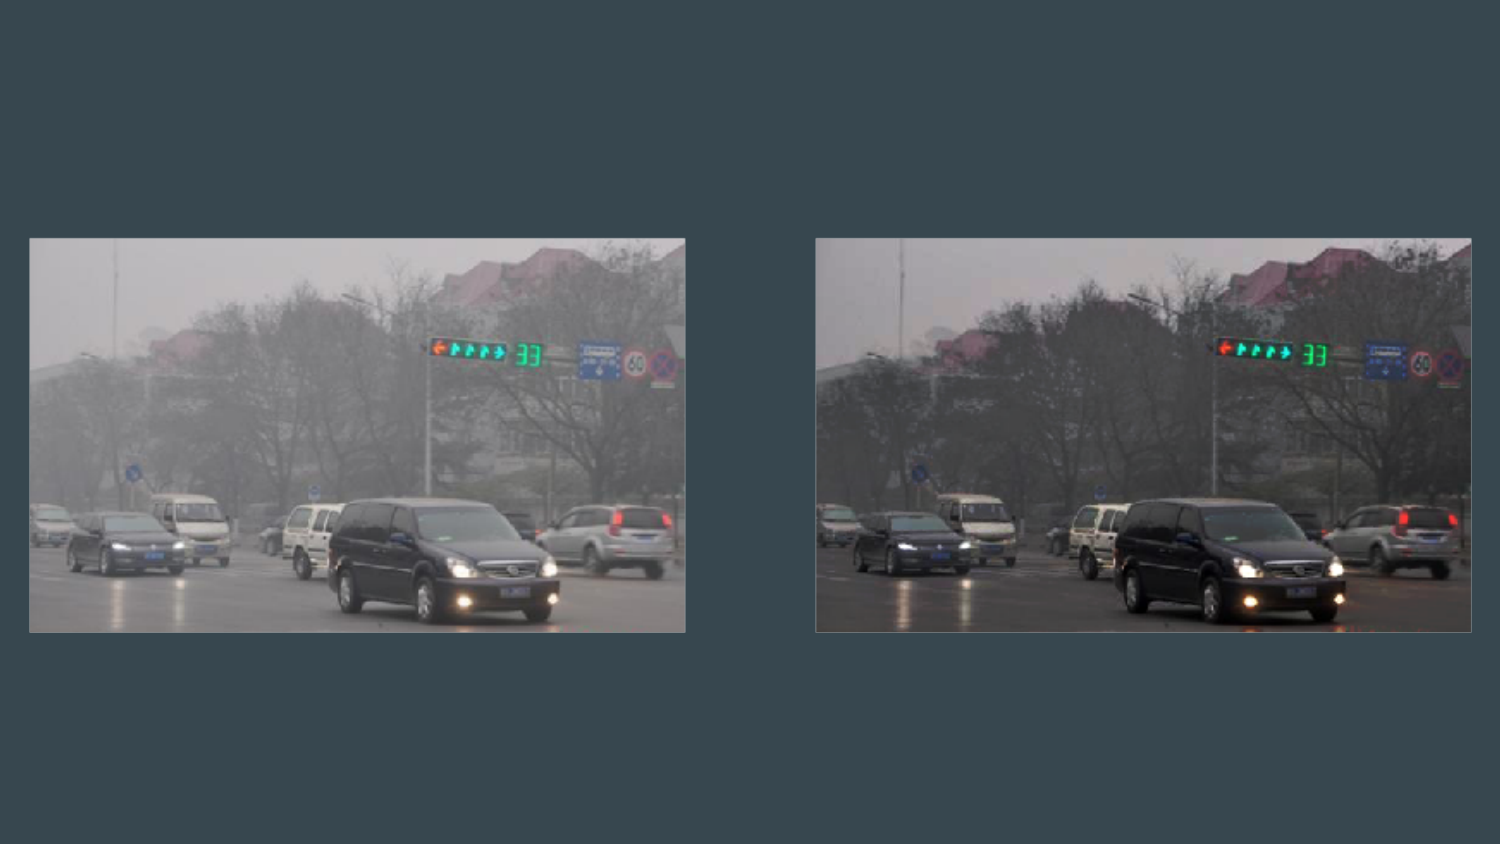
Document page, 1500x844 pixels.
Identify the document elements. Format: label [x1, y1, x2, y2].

picture [18, 234, 1482, 645]
